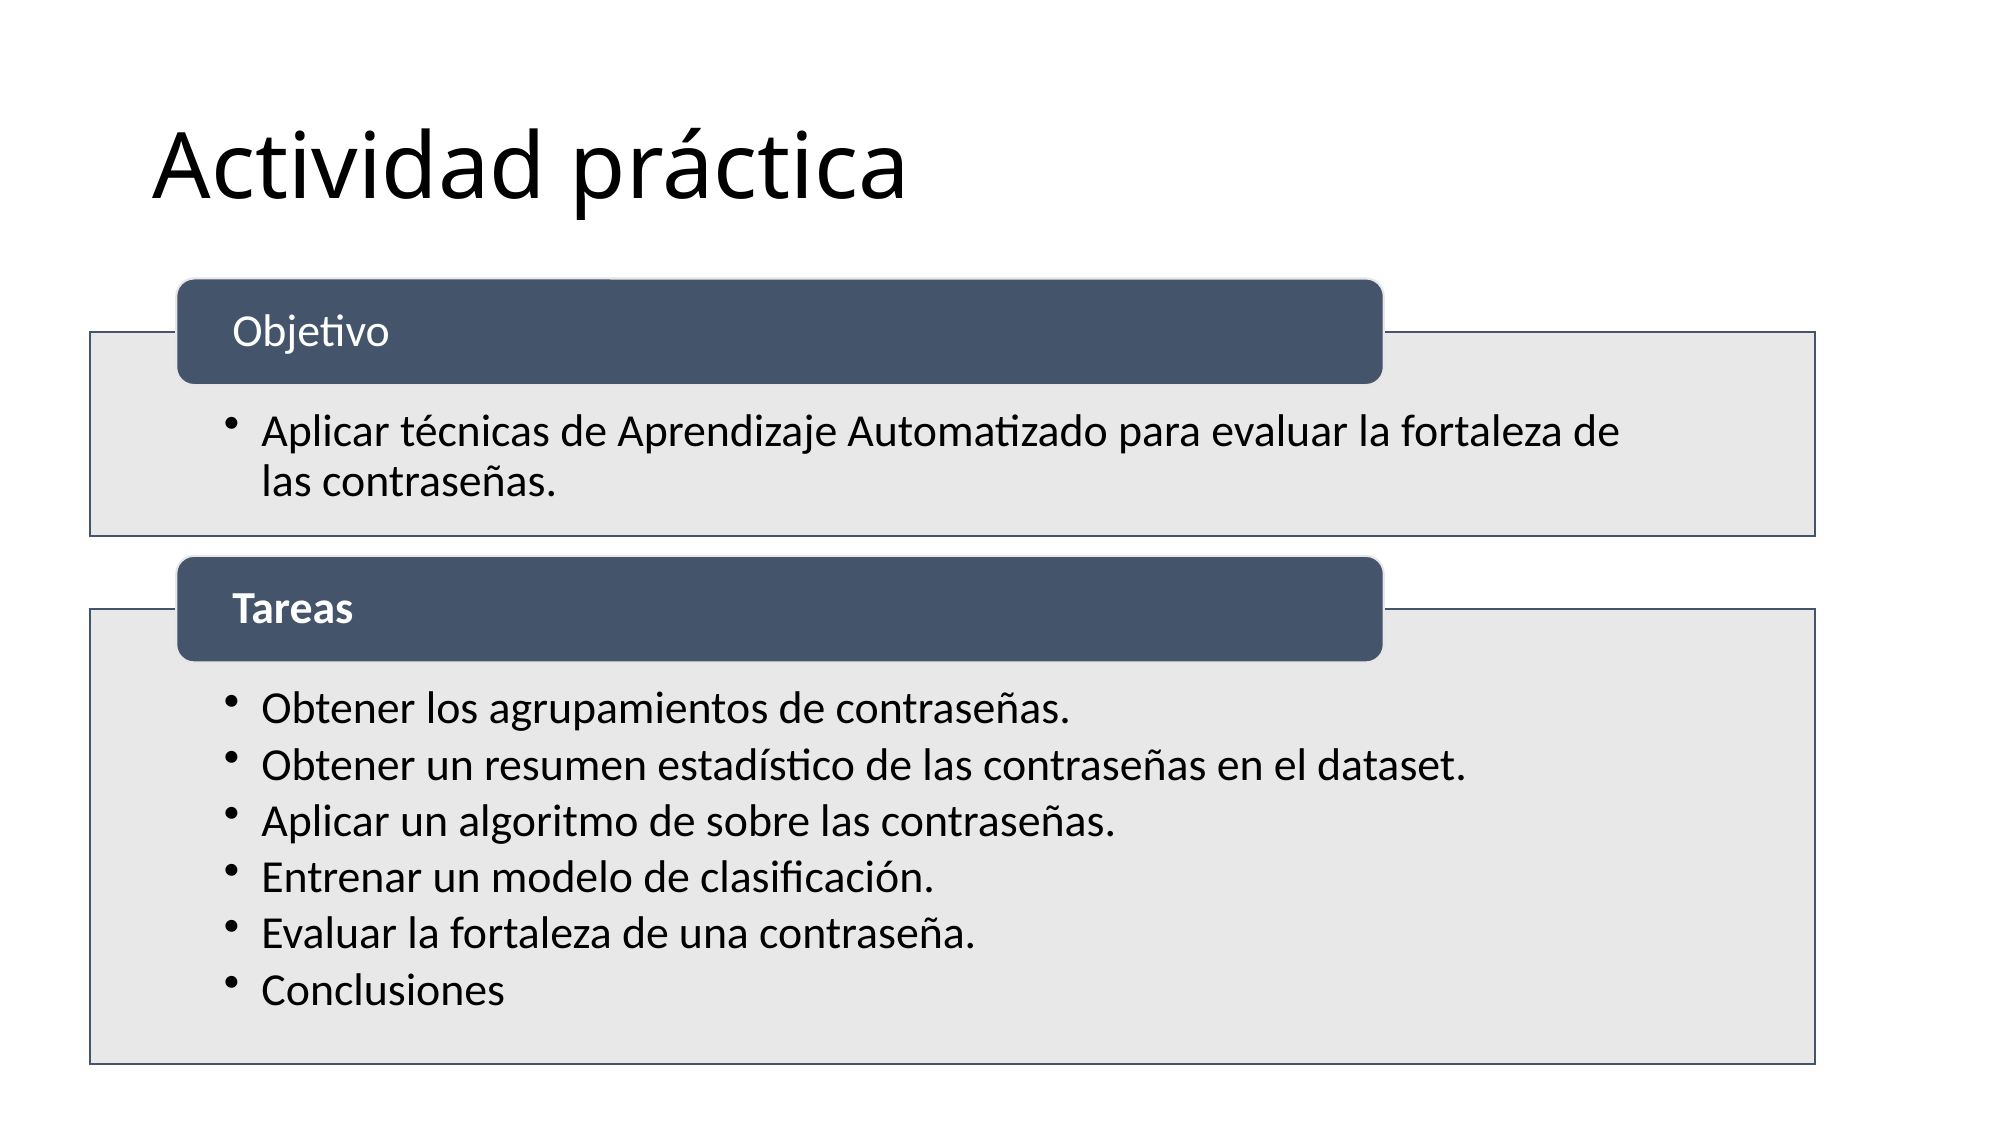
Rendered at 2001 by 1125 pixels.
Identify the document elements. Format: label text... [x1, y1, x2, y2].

title Actividad práctica [137, 59, 1863, 278]
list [89, 277, 1815, 1066]
